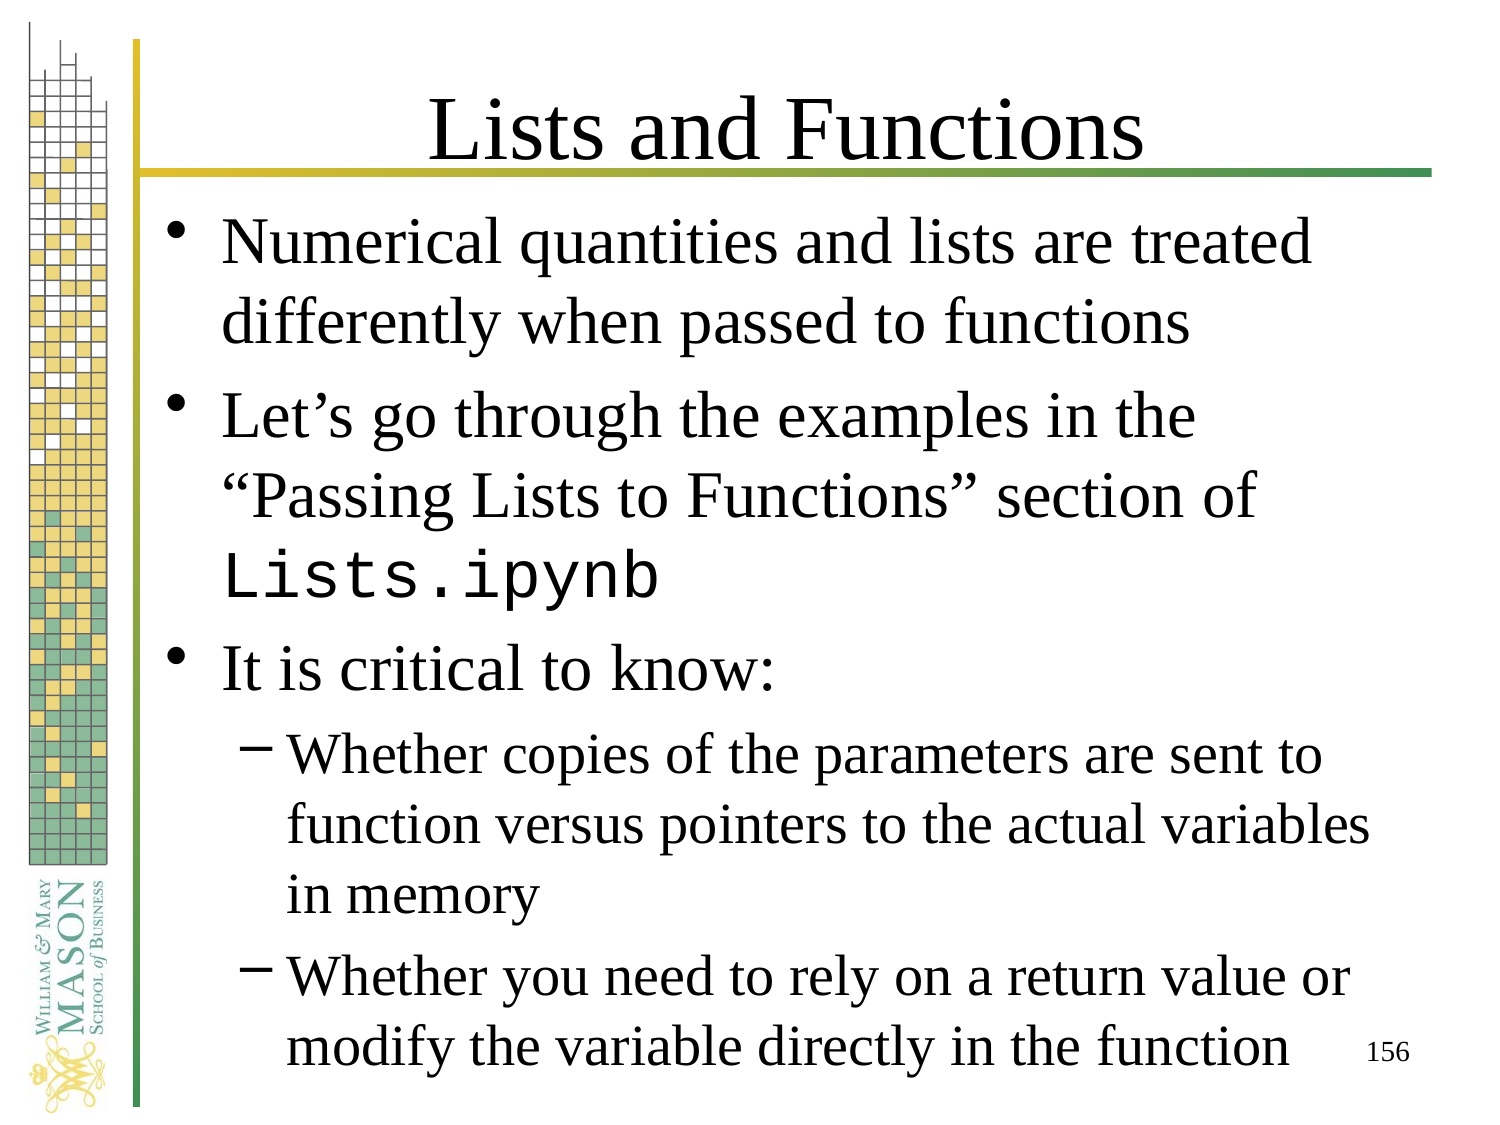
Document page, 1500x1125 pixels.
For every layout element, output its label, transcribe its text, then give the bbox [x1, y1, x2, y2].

slide_number 156 [1048, 1024, 1426, 1103]
list Numerical quantities and lists are treated differently when passed to functions Let’s go through the examples in the “Passing Lists to Functions” section of Lists.ipynb It is critical to know: Whether copies of the parameters are sent to function versus pointers to the actual variables in memory Whether you need to rely on a return value or modify the variable directly in the function [150, 189, 1425, 1005]
title Boolean Statements [29, 879, 107, 1113]
title Lists and Functions [150, 45, 1425, 189]
